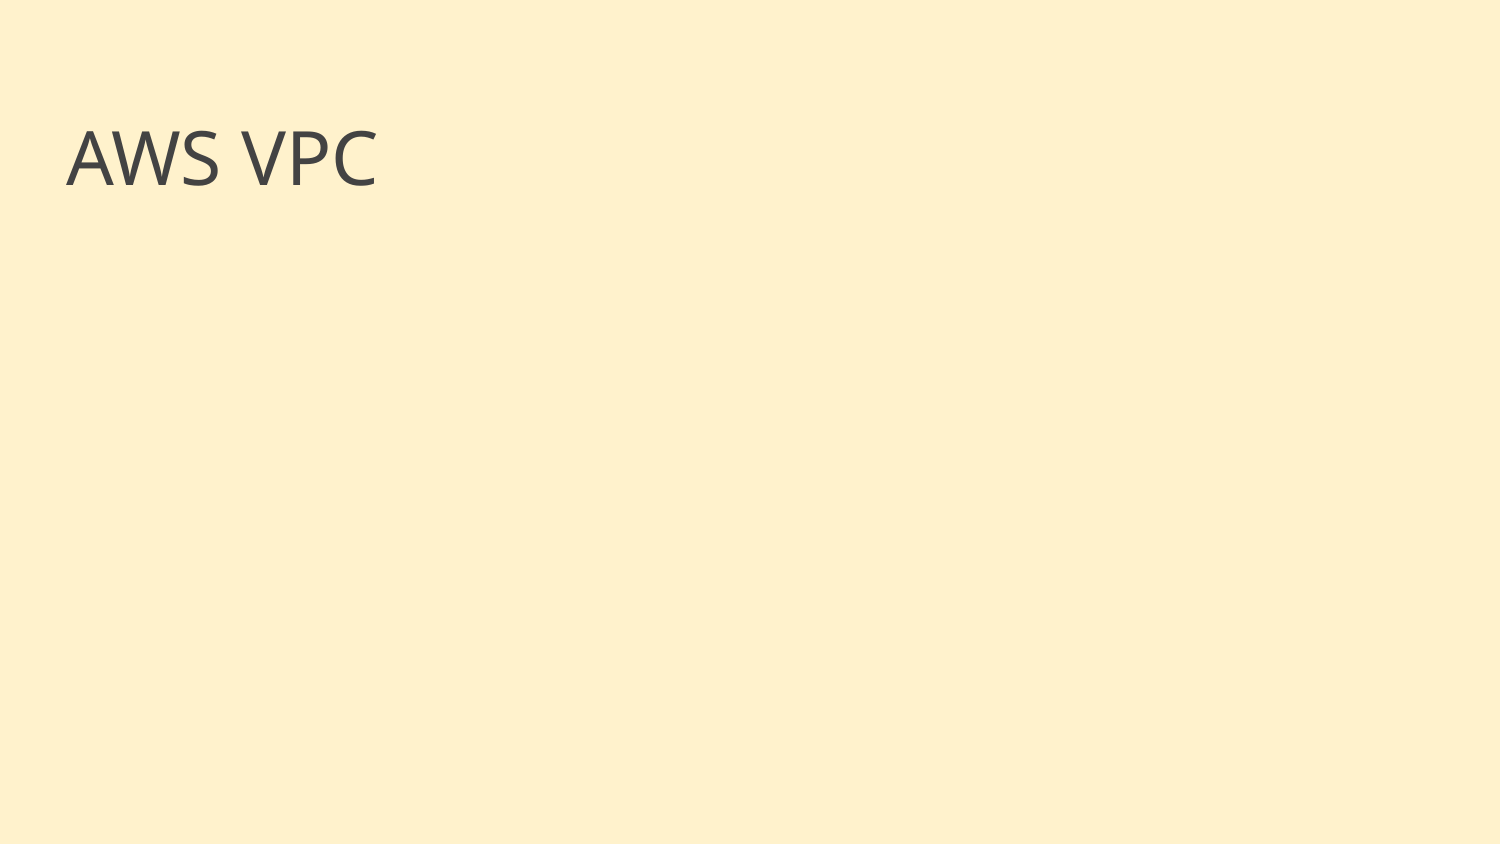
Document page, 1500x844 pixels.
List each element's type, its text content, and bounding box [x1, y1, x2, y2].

title AWS VPC [51, 91, 976, 216]
